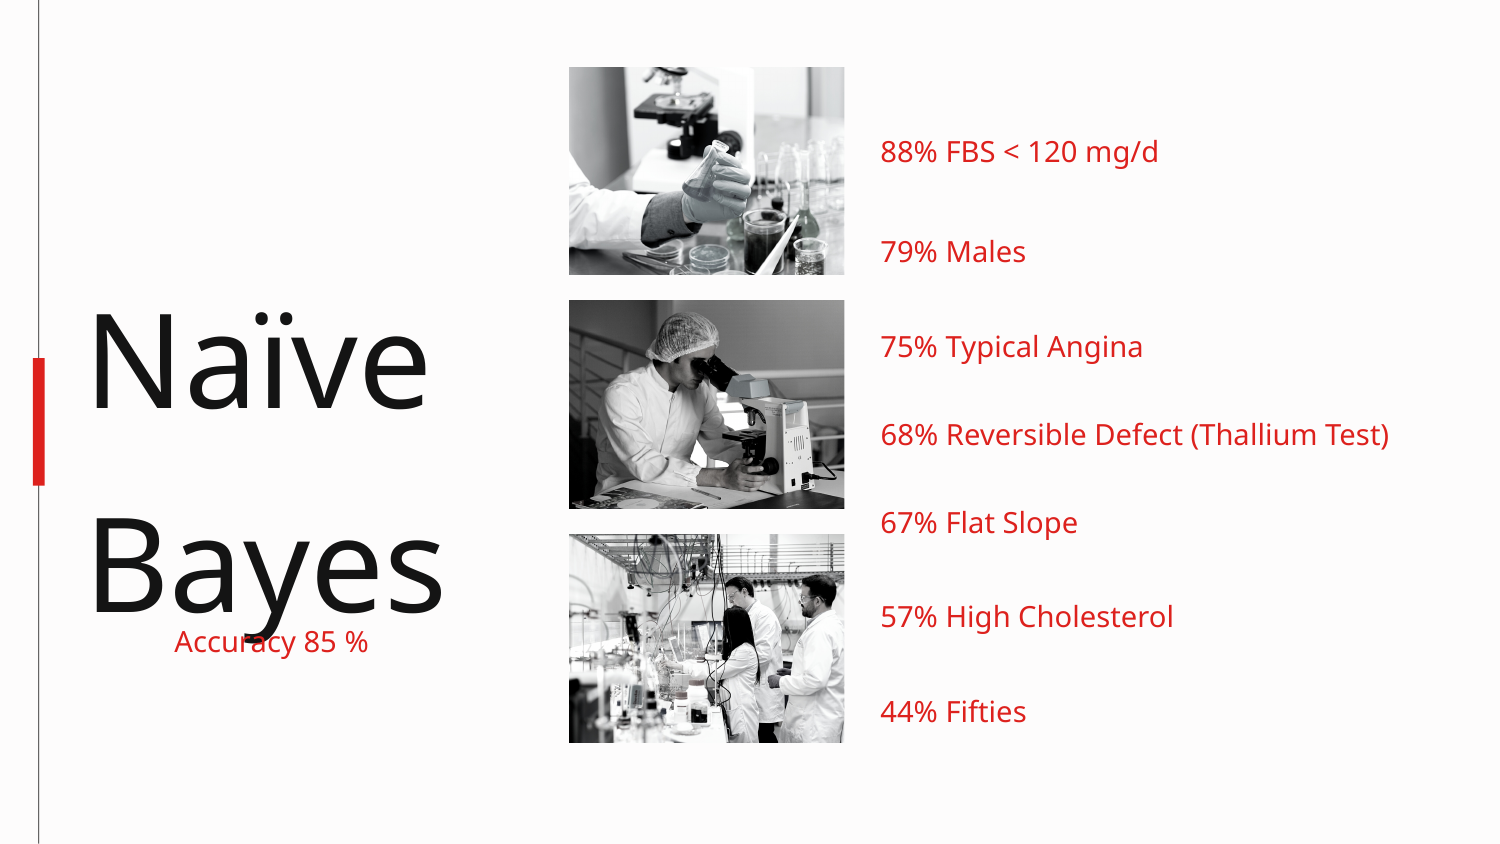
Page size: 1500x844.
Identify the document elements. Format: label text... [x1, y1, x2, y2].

text_box 88% FBS < 120 mg/d [880, 119, 1228, 160]
text_box Accuracy 85 % [98, 609, 446, 649]
text_box 75% Typical Angina [880, 314, 1228, 354]
text_box 57% High Cholesterol [880, 584, 1228, 624]
picture [568, 66, 845, 276]
picture [568, 300, 845, 509]
picture [568, 533, 845, 743]
text_box 68% Reversible Defect (Thallium Test) [880, 402, 1475, 442]
text_box 67% Flat Slope [880, 489, 1228, 530]
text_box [32, 0, 45, 844]
text_box Naïve Bayes [84, 231, 570, 568]
text_box 79% Males [880, 219, 1228, 260]
text_box 44% Fifties [880, 679, 1228, 720]
